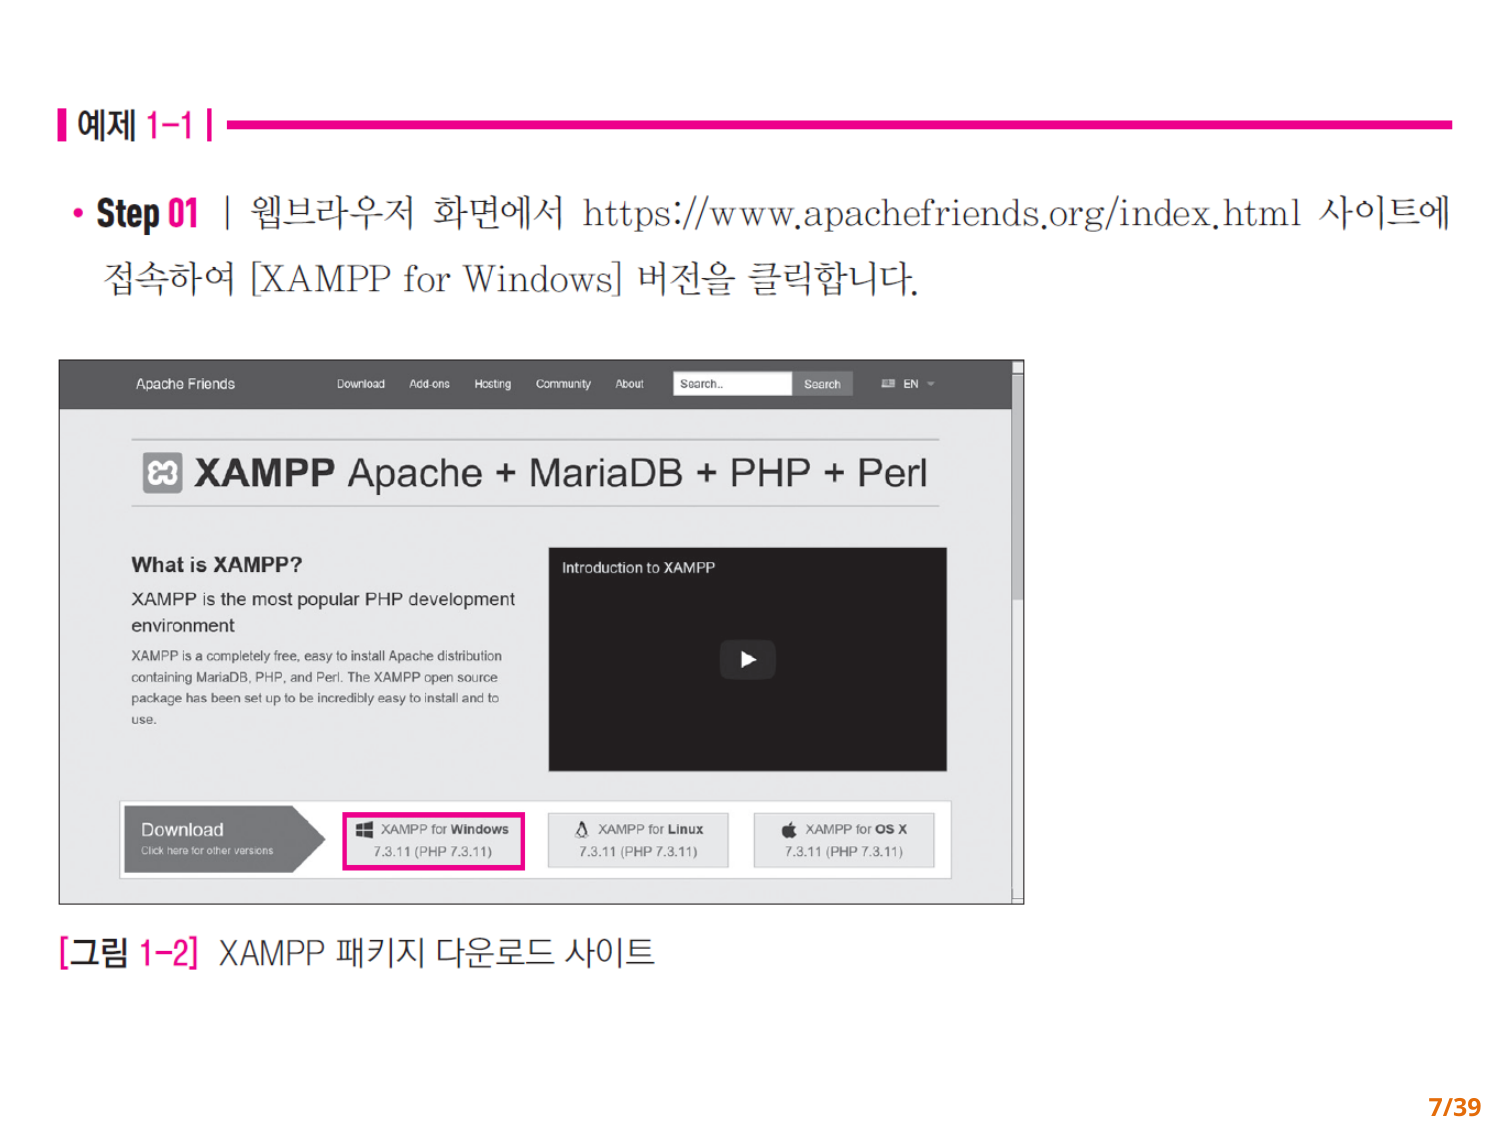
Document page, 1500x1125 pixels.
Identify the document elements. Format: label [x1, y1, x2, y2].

picture [29, 93, 1471, 995]
